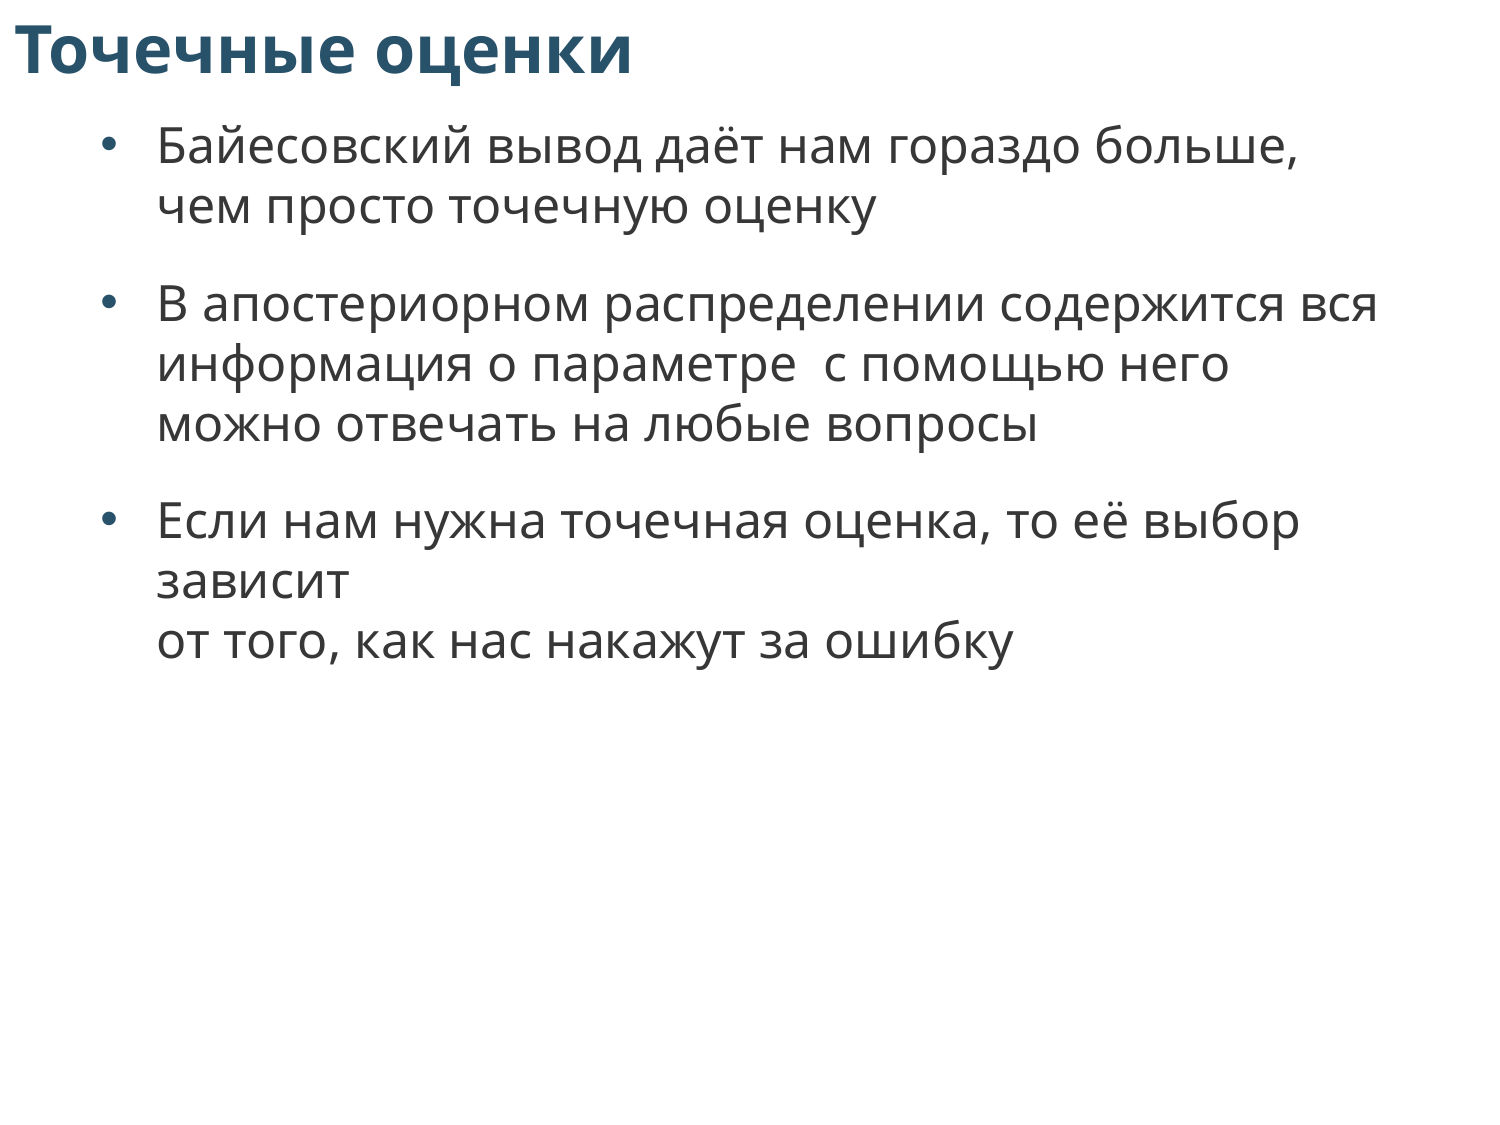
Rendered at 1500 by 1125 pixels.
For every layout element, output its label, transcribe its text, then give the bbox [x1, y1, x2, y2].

text_box [374, 509, 1125, 615]
text_box Точечные оценки [0, 0, 1500, 96]
